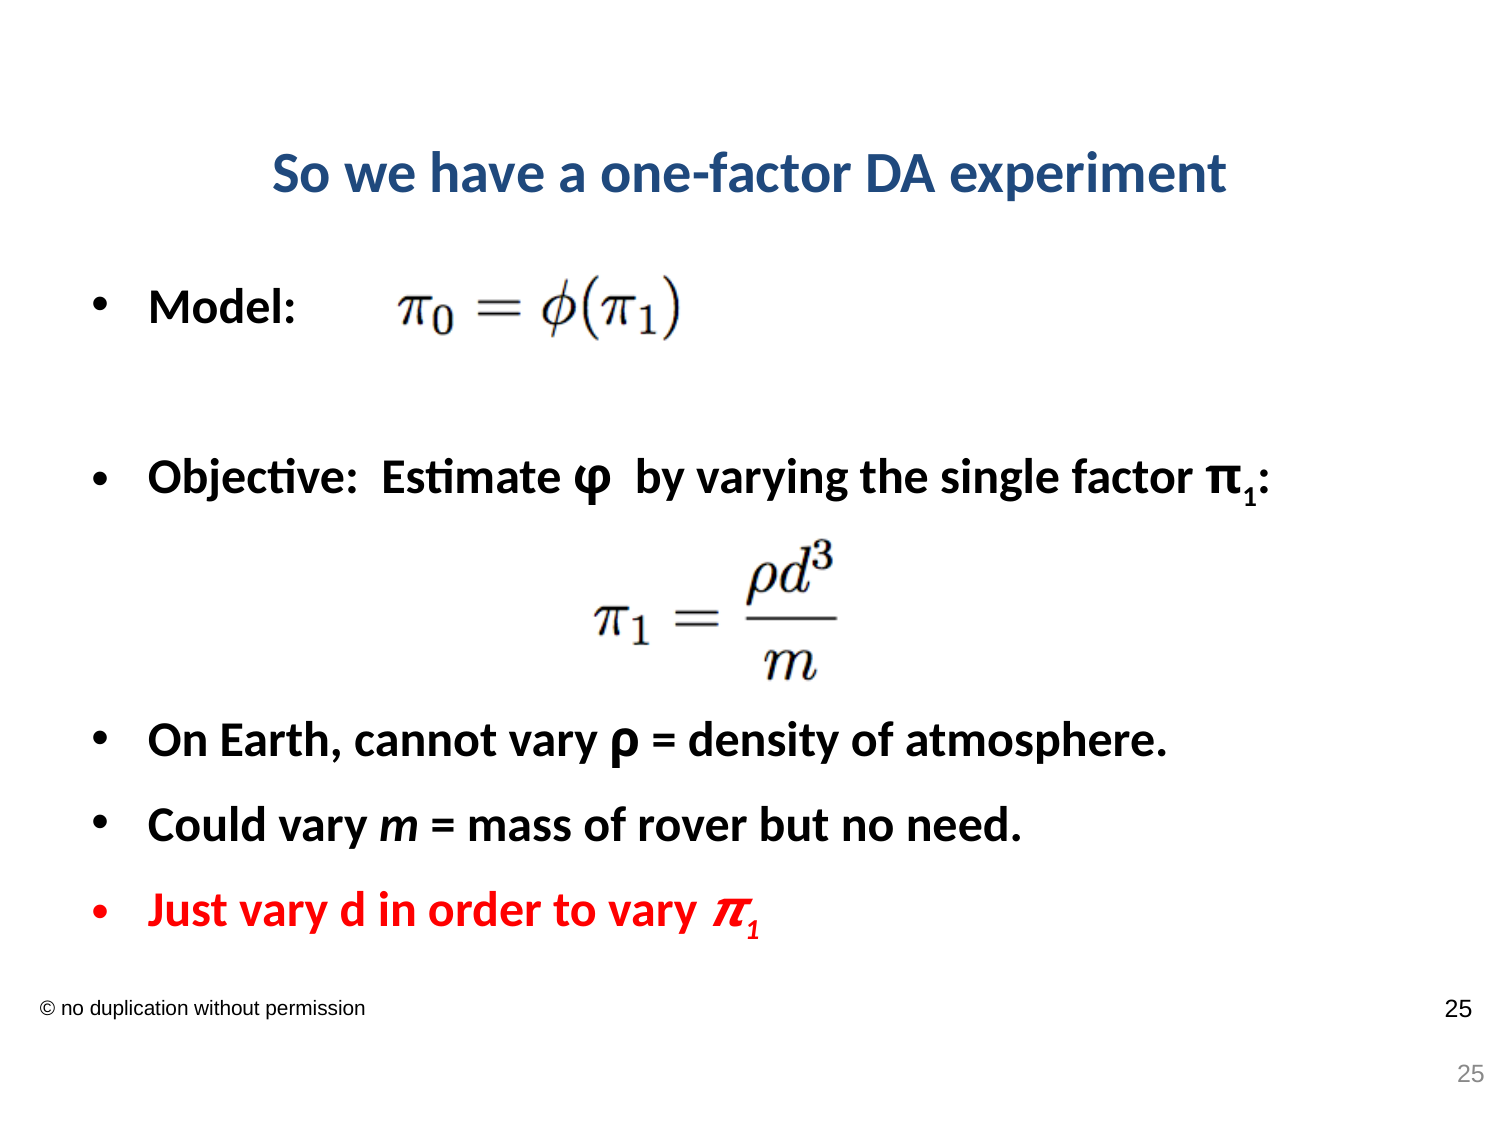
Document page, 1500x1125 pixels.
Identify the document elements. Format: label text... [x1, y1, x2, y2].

title So we have a one-factor DA experiment [75, 75, 1425, 263]
list Model: Objective: Estimate φ by varying the single factor π1: On Earth, cannot vary ρ = density of atmosphere. Could vary m = mass of rover but no need. Just vary d in order to vary π1 [76, 266, 1427, 1009]
slide_number 25 [1149, 1042, 1500, 1103]
picture [541, 521, 889, 714]
picture [357, 251, 716, 362]
